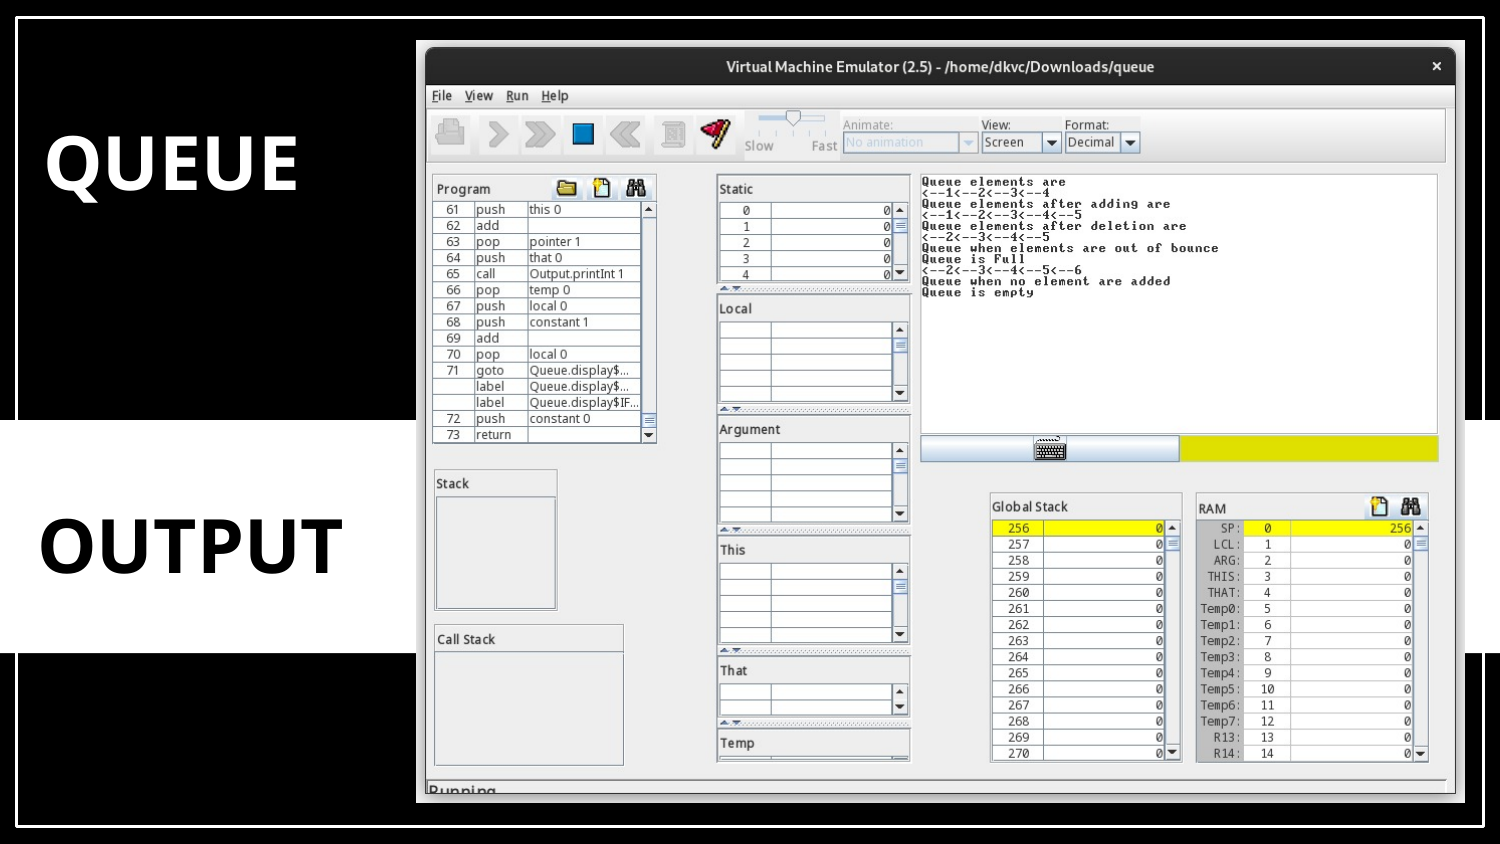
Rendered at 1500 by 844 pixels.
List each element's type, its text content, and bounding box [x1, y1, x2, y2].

title QUEUE [0, 81, 344, 241]
text_box OUTPUT [19, 463, 363, 623]
picture [416, 40, 1466, 804]
